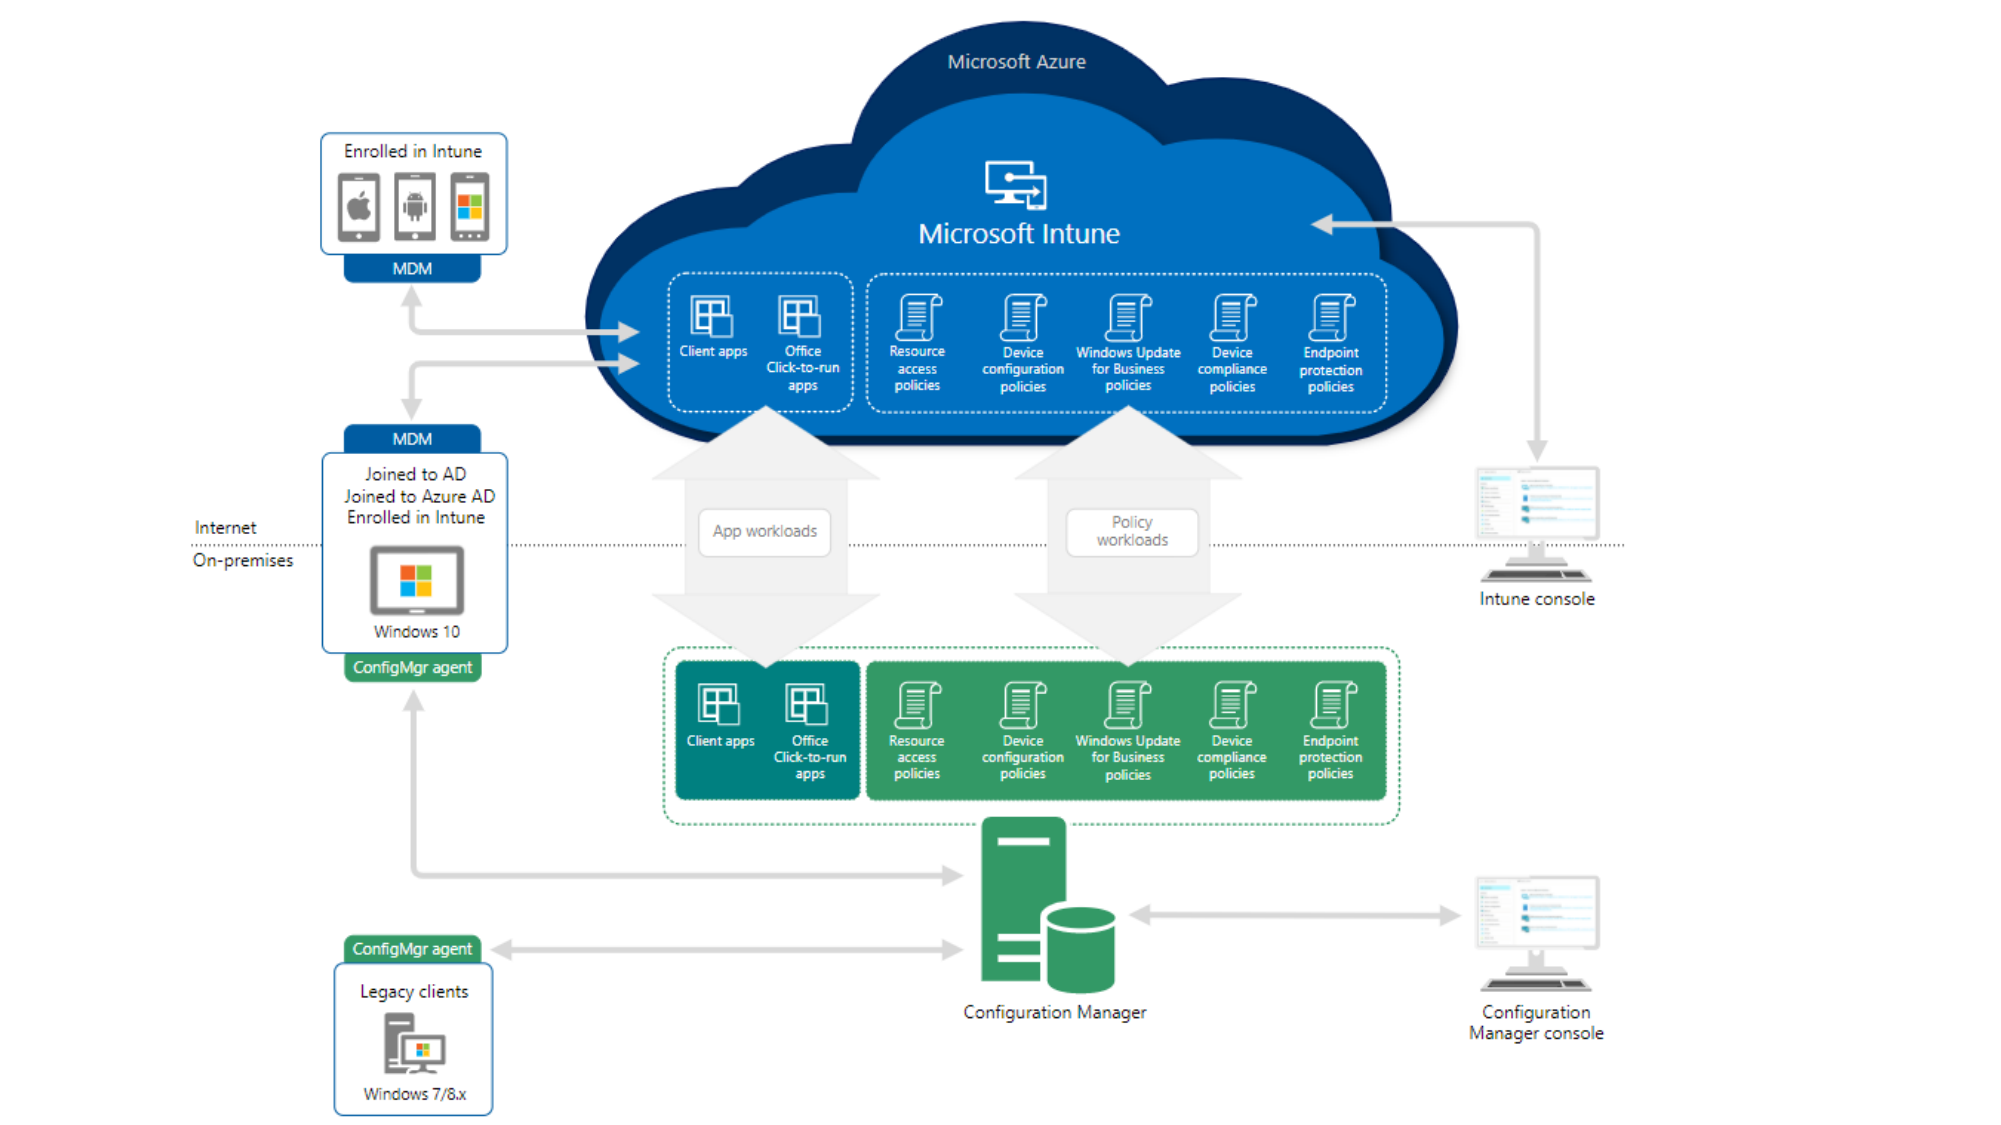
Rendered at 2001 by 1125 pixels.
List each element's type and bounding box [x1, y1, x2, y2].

picture [159, 0, 1636, 1125]
